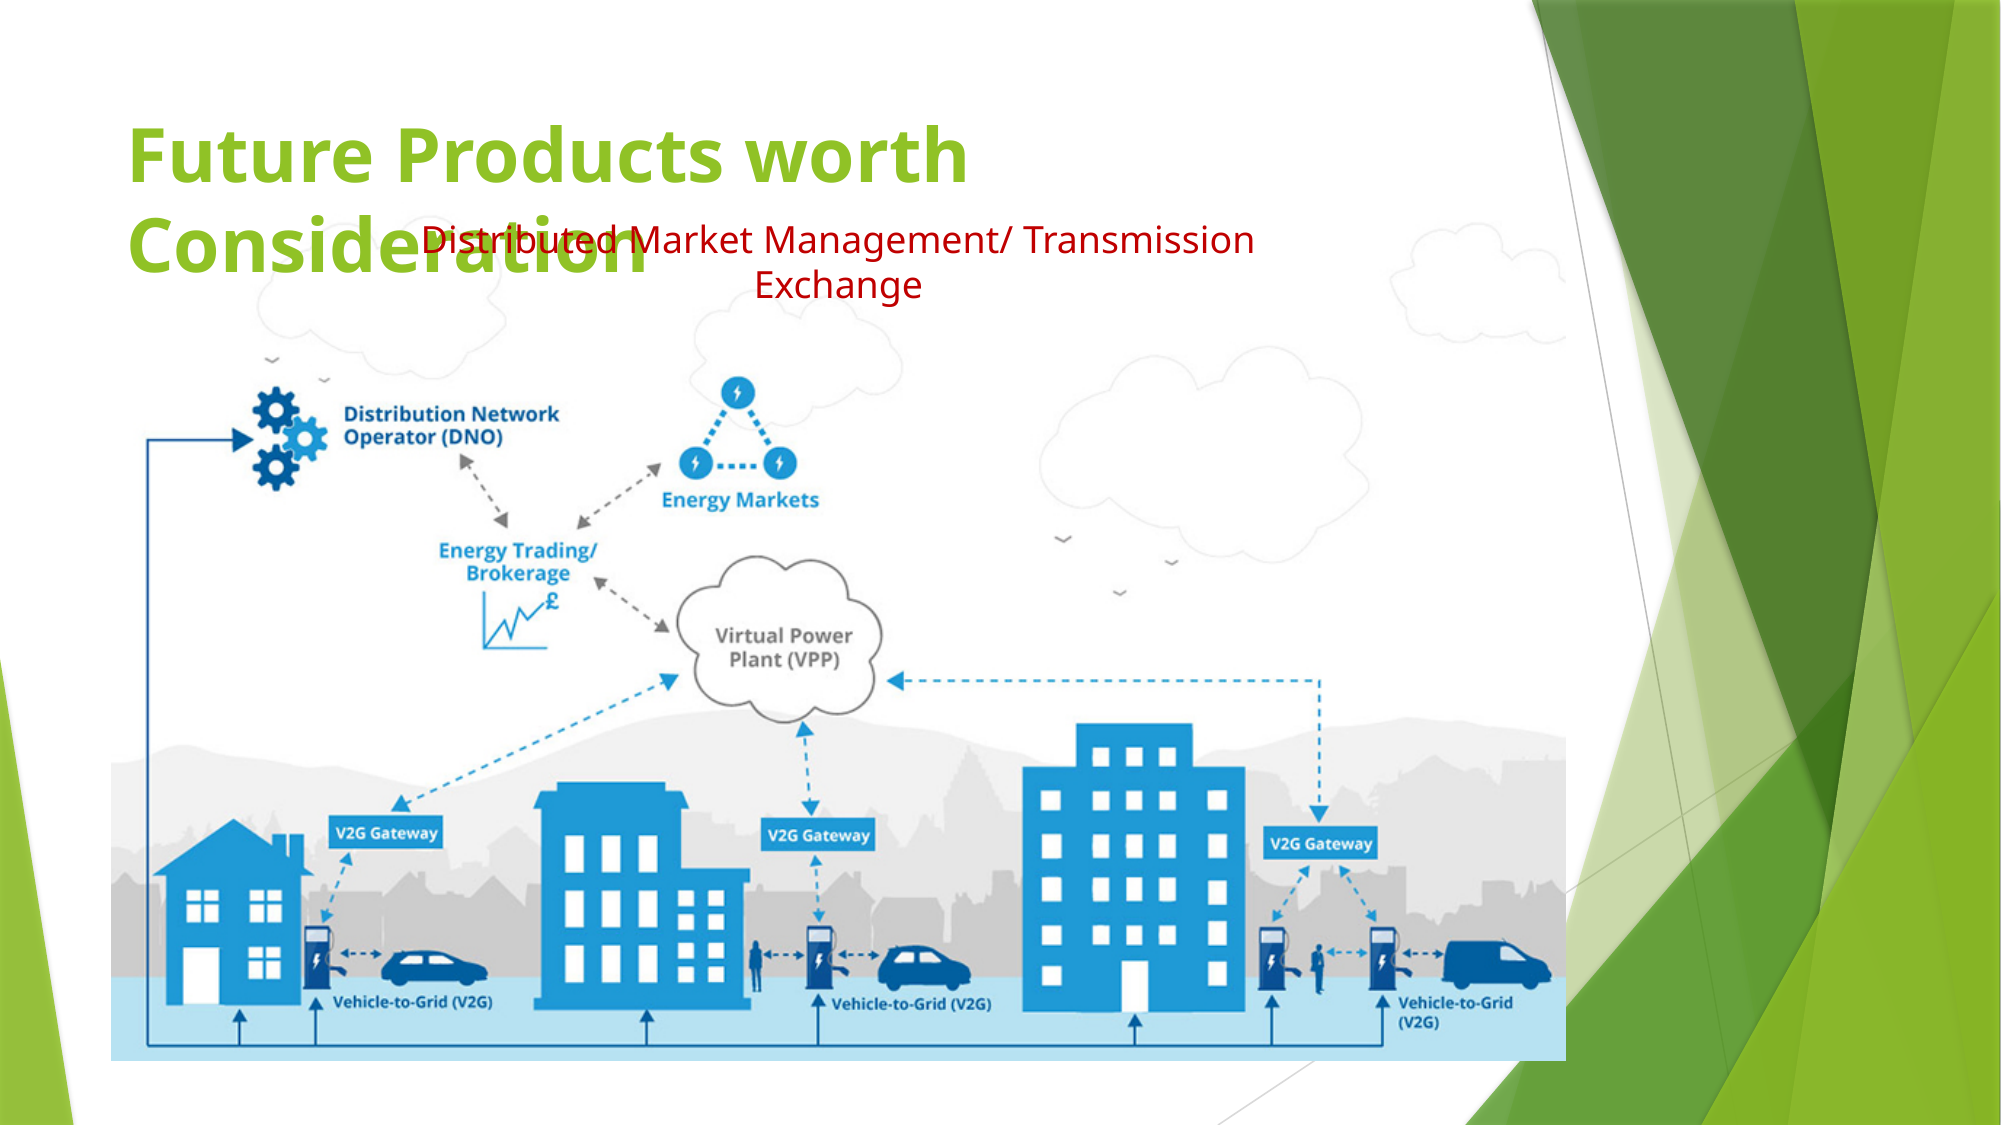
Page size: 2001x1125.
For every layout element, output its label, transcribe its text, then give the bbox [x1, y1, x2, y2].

picture [110, 202, 1567, 1062]
title Future Products worth Consideration [111, 99, 1522, 202]
